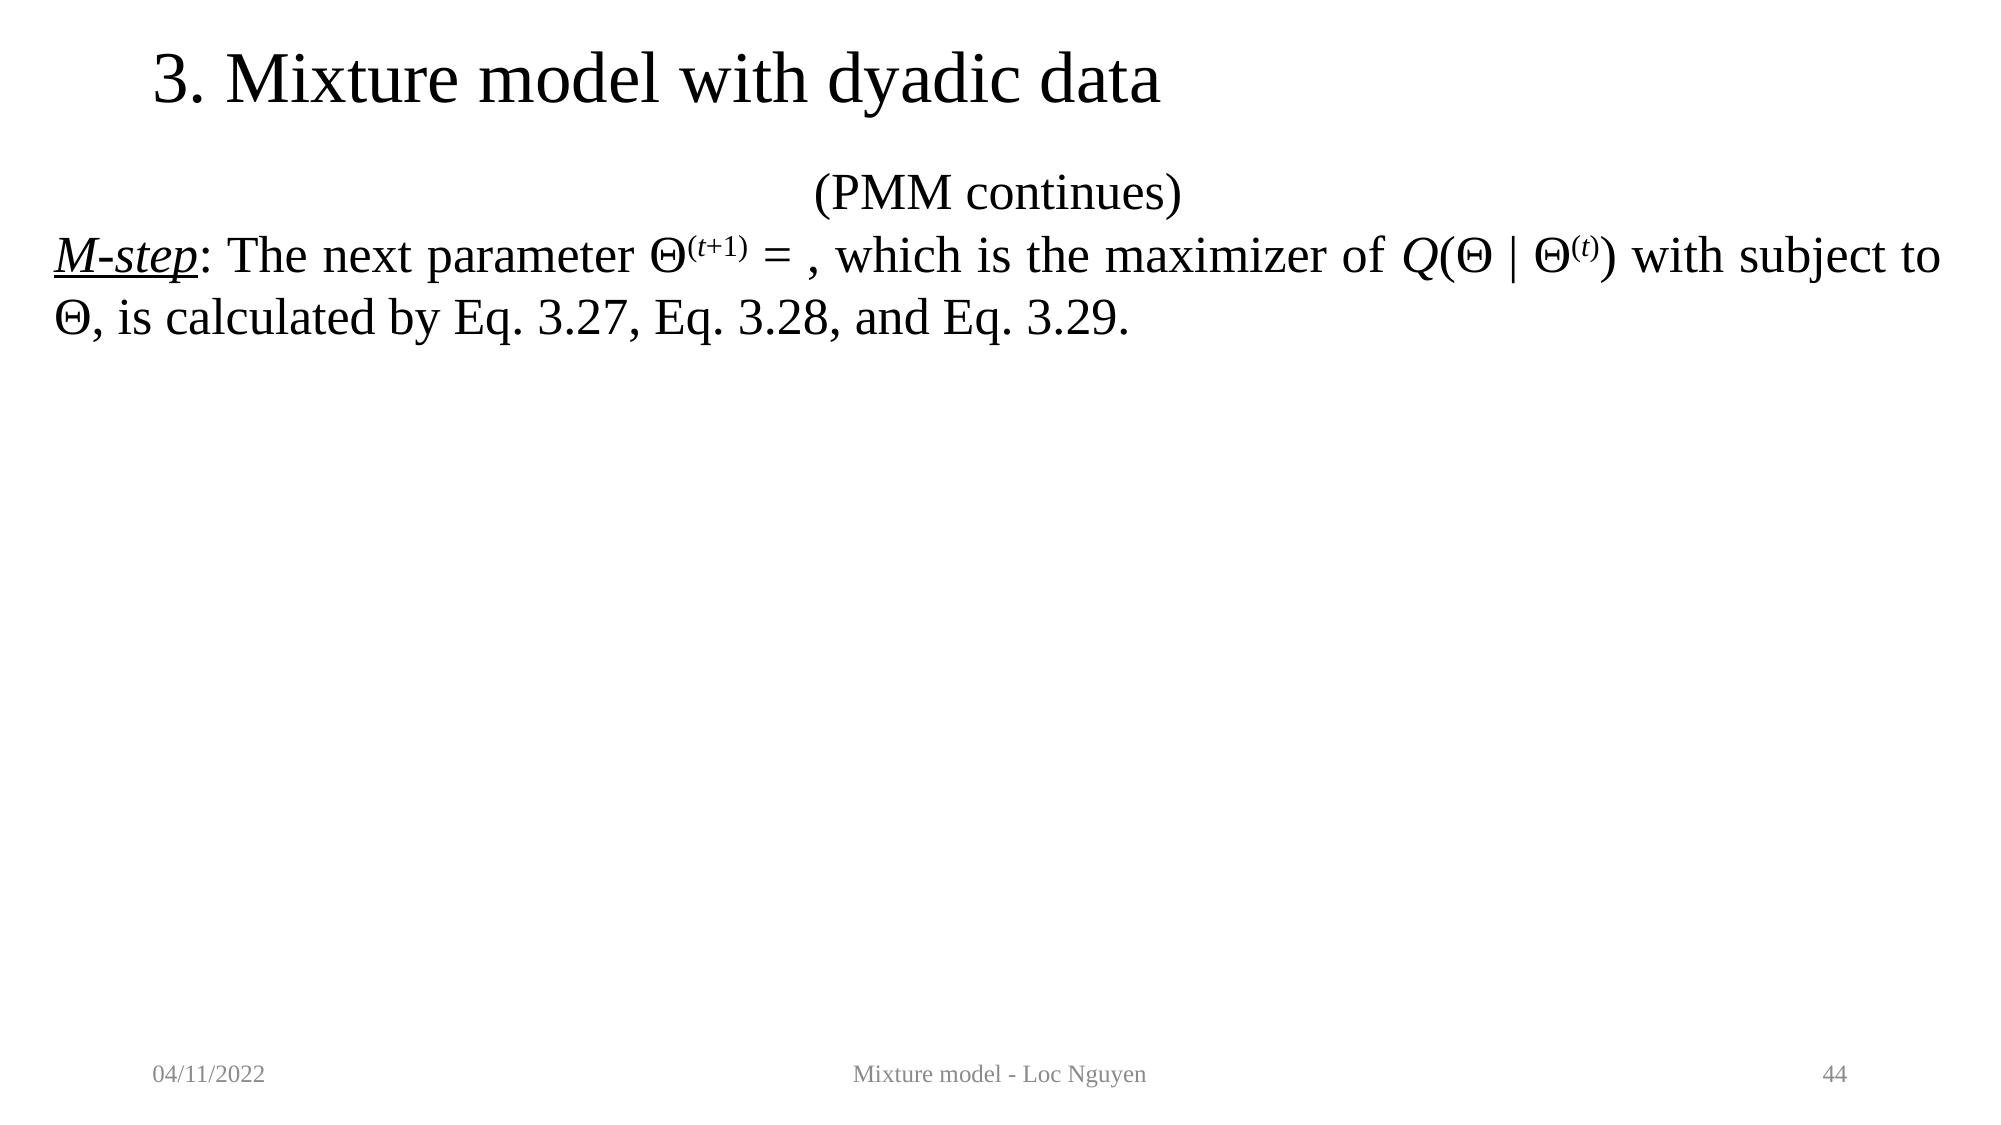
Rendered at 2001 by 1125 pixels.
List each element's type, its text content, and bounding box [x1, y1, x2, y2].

footer Mixture model - Loc Nguyen [662, 1042, 1338, 1103]
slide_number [137, 1042, 588, 1103]
title 3. Mixture model with dyadic data [137, 19, 1863, 128]
slide_number 44 [1412, 1042, 1863, 1103]
